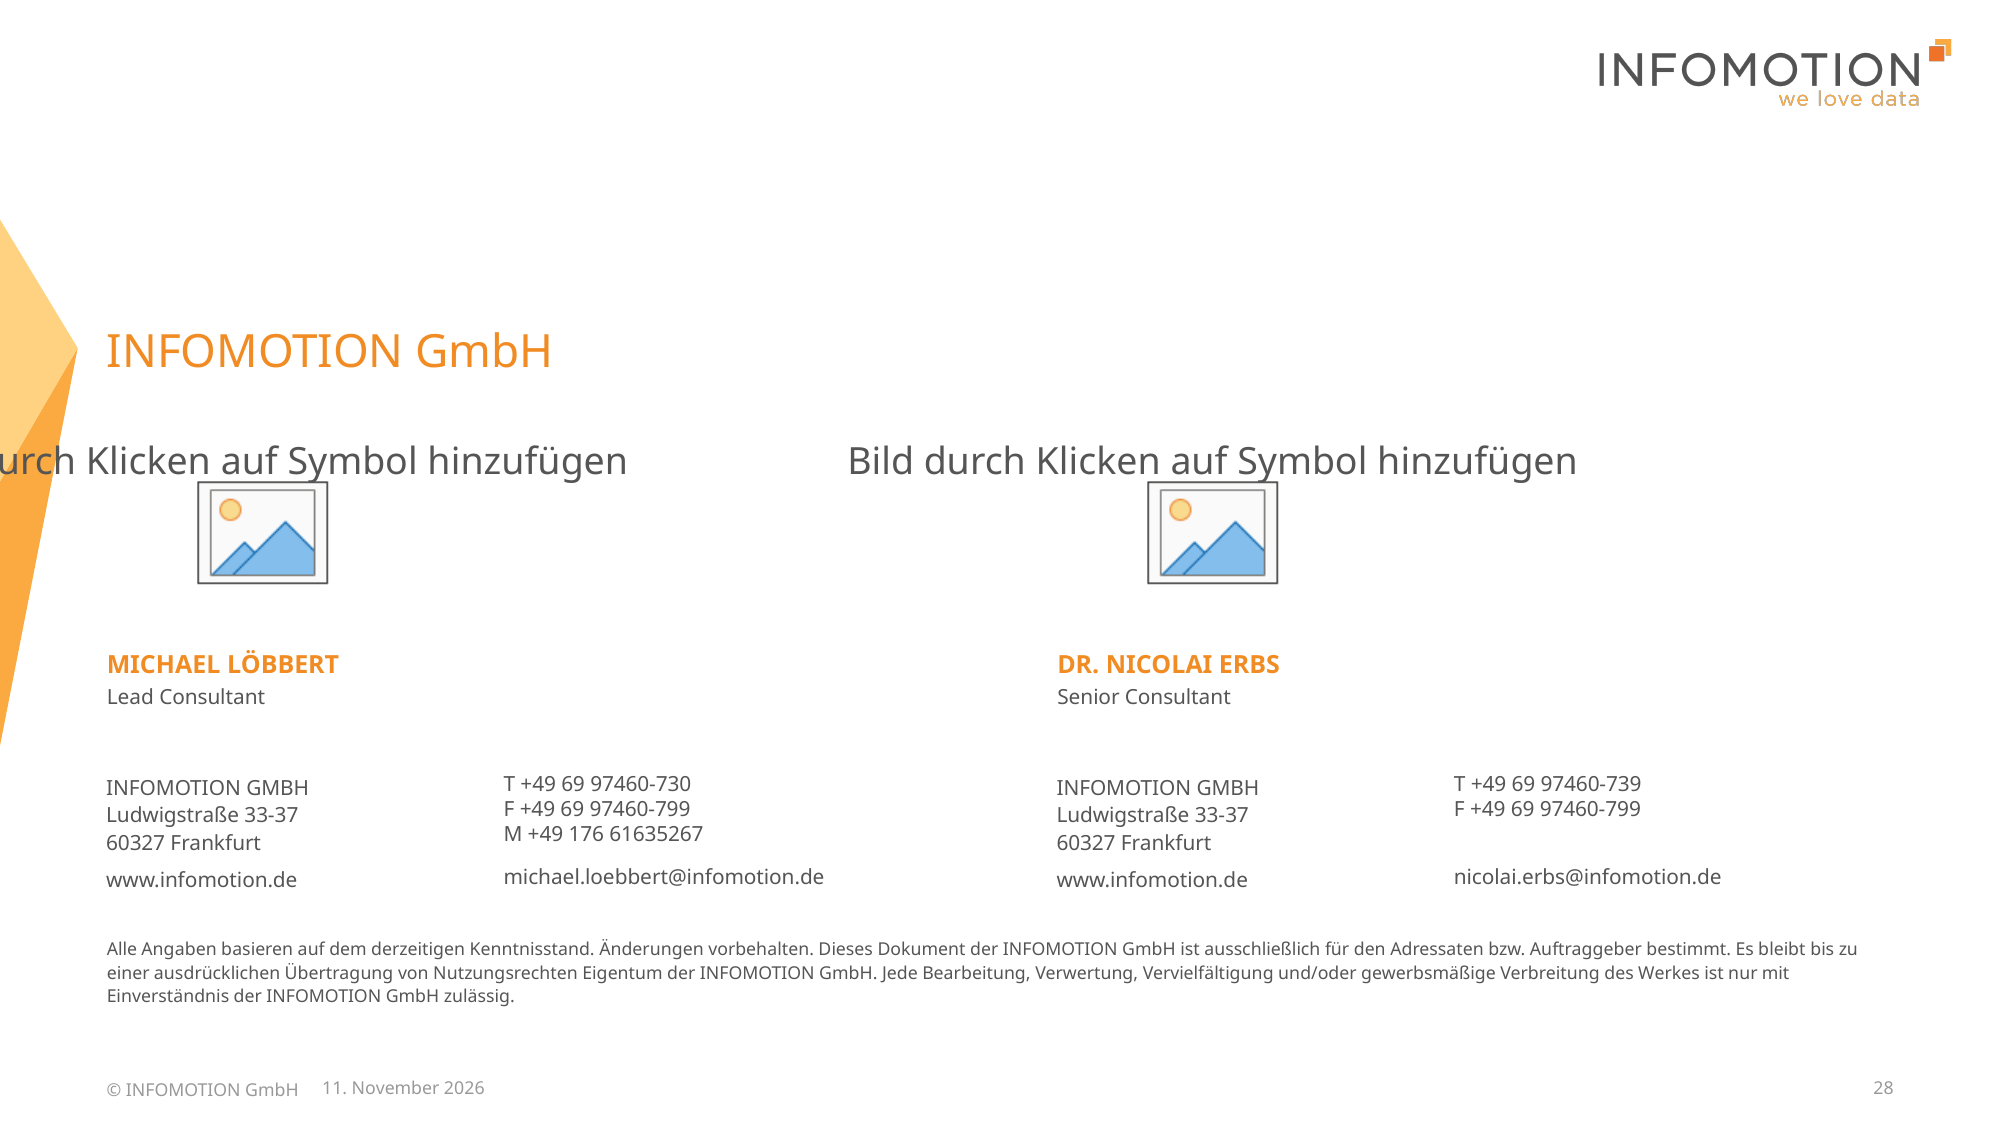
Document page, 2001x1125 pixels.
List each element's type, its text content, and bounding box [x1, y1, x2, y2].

list nicolai.erbs@infomotion.de [1453, 863, 1843, 891]
list Alle Angaben basieren auf dem derzeitigen Kenntnisstand. Änderungen vorbehalten. Dieses Dokument der INFOMOTION GmbH ist ausschließlich für den Adressaten bzw. Auftraggeber bestimmt. Es bleibt bis zu einer ausdrücklichen Übertragung von Nutzungsrechten Eigentum der INFOMOTION GmbH. Jede Bearbeitung, Verwertung, Vervielfältigung und/oder gewerbsmäßige Verbreitung des Werkes ist nur mit Einverständnis der INFOMOTION GmbH zulässig. [106, 936, 1894, 1035]
list INFOMOTION GMBH Ludwigstraße 33-37 60327 Frankfurt [1056, 771, 1388, 800]
picture [106, 429, 421, 637]
picture [1598, 37, 1953, 108]
list Senior Consultant [1057, 681, 1843, 707]
list T +49 69 97460-730 F +49 69 97460-799 M +49 176 61635267 [503, 771, 893, 847]
list Lead Consultant [106, 681, 893, 707]
list Dr. Nicolai Erbs [1057, 645, 1843, 676]
list michael.loebbert@infomotion.de [503, 863, 893, 891]
list www.infomotion.de [1056, 864, 1388, 892]
list Michael Löbbert [106, 645, 893, 676]
list T +49 69 97460-739 F +49 69 97460-799 [1453, 771, 1843, 847]
list www.infomotion.de [106, 864, 437, 892]
title INFOMOTION GmbH [106, 321, 1894, 423]
list INFOMOTION GMBH Ludwigstraße 33-37 60327 Frankfurt [106, 771, 437, 800]
picture [1056, 429, 1370, 637]
